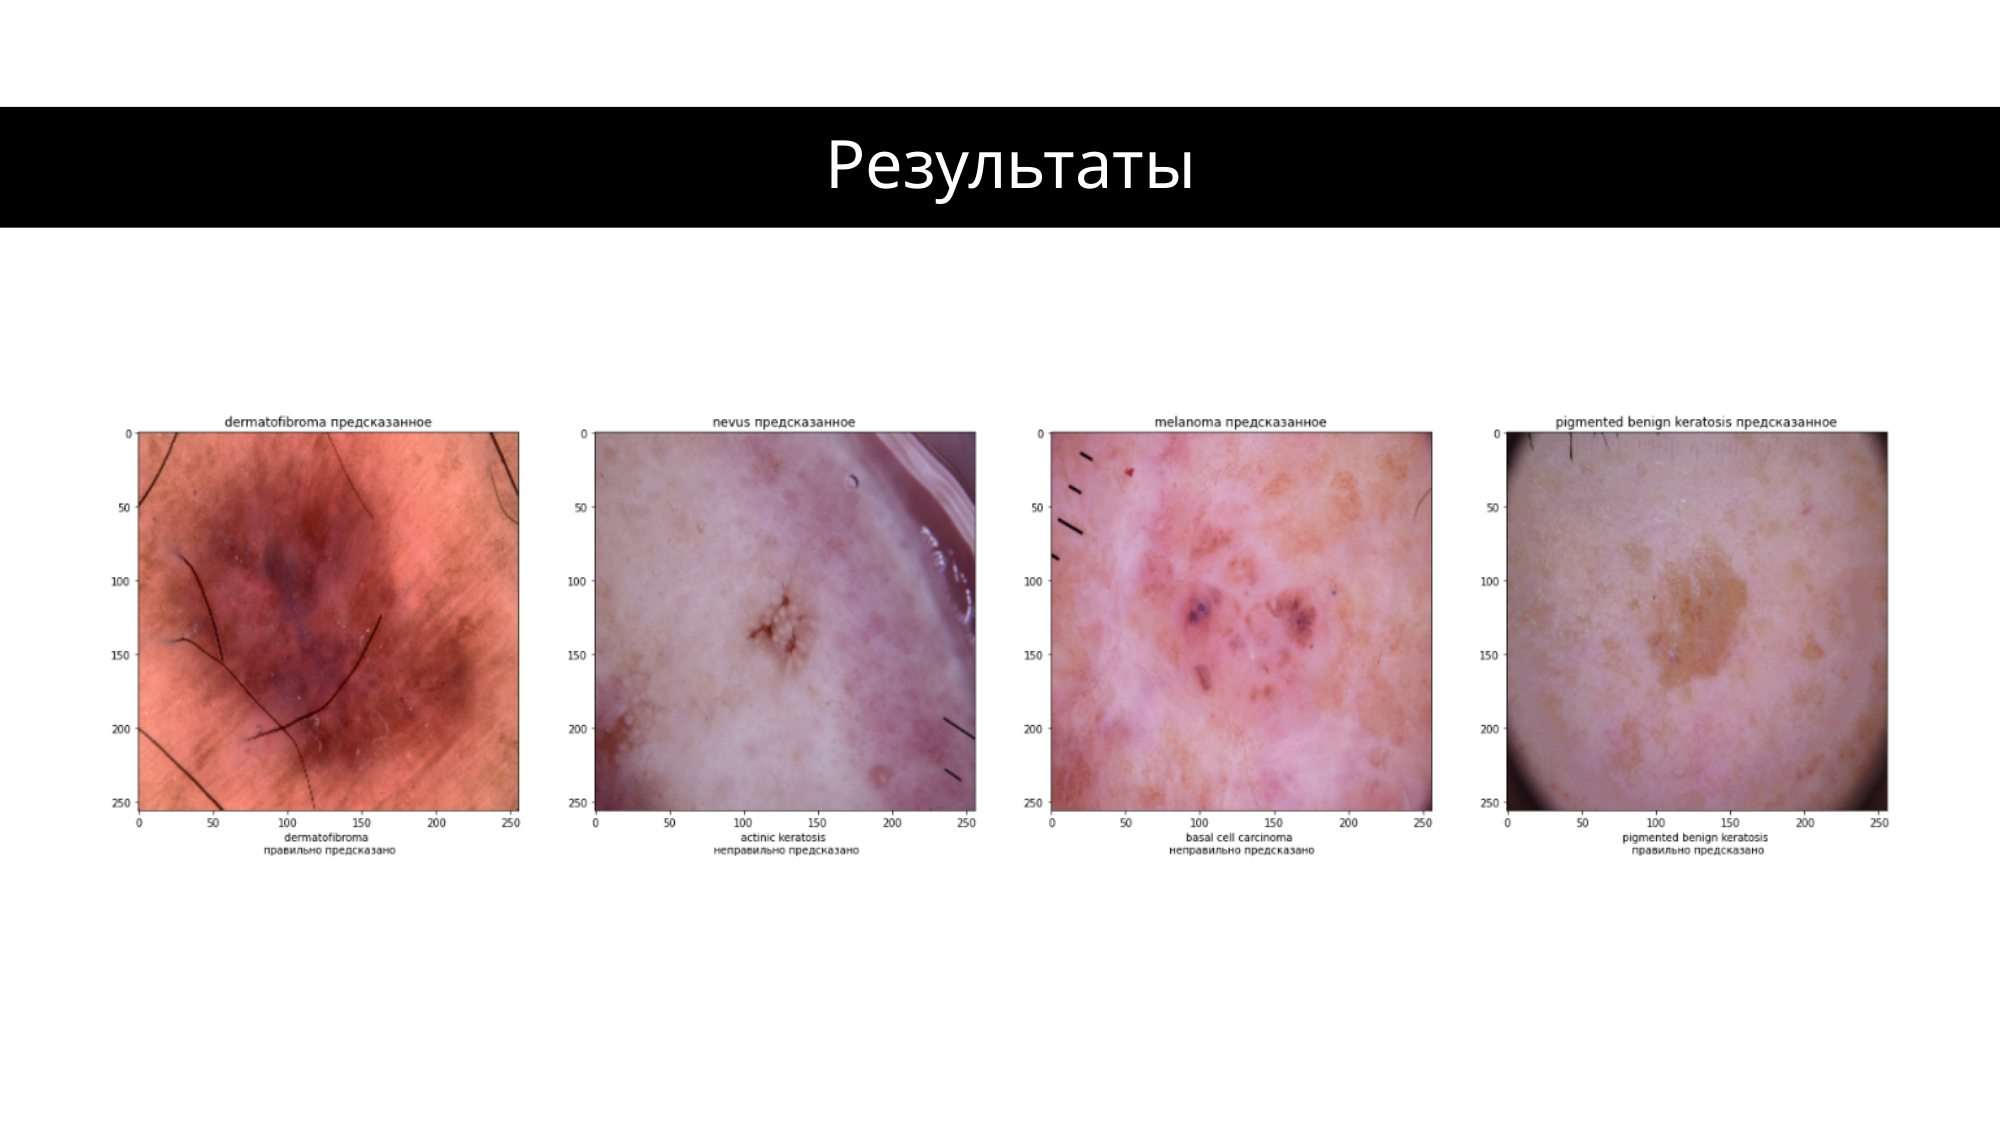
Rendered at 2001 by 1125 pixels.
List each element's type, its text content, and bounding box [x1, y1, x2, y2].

title Результаты [91, 105, 1931, 228]
text_box [0, 106, 2000, 229]
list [105, 409, 1895, 862]
